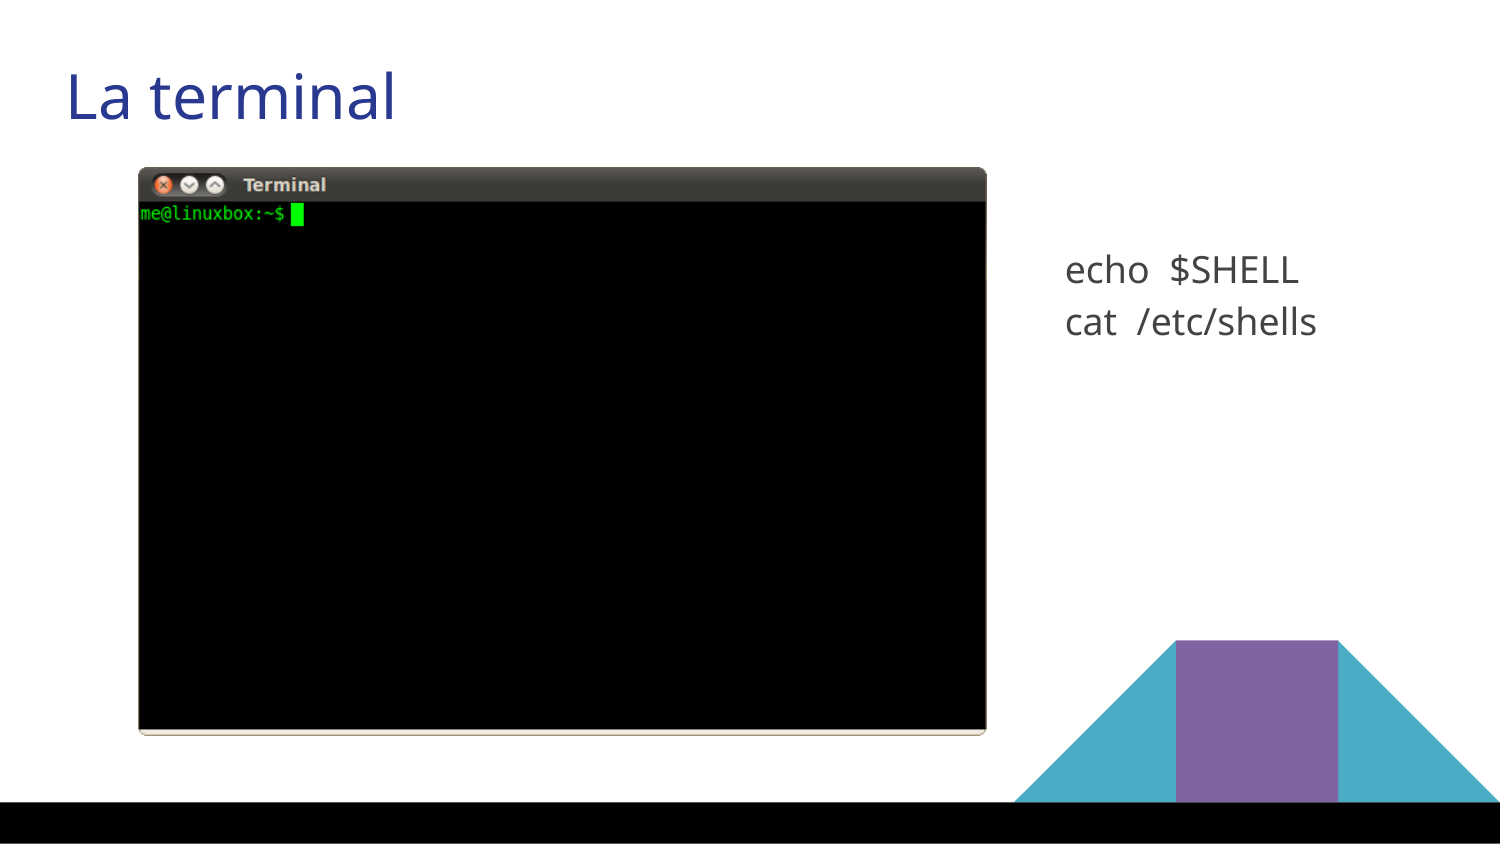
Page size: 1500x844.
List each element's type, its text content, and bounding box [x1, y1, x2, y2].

text_box echo $SHELL cat /etc/shells [1049, 192, 1389, 396]
picture [138, 167, 987, 736]
text_box La terminal [51, 42, 1449, 142]
